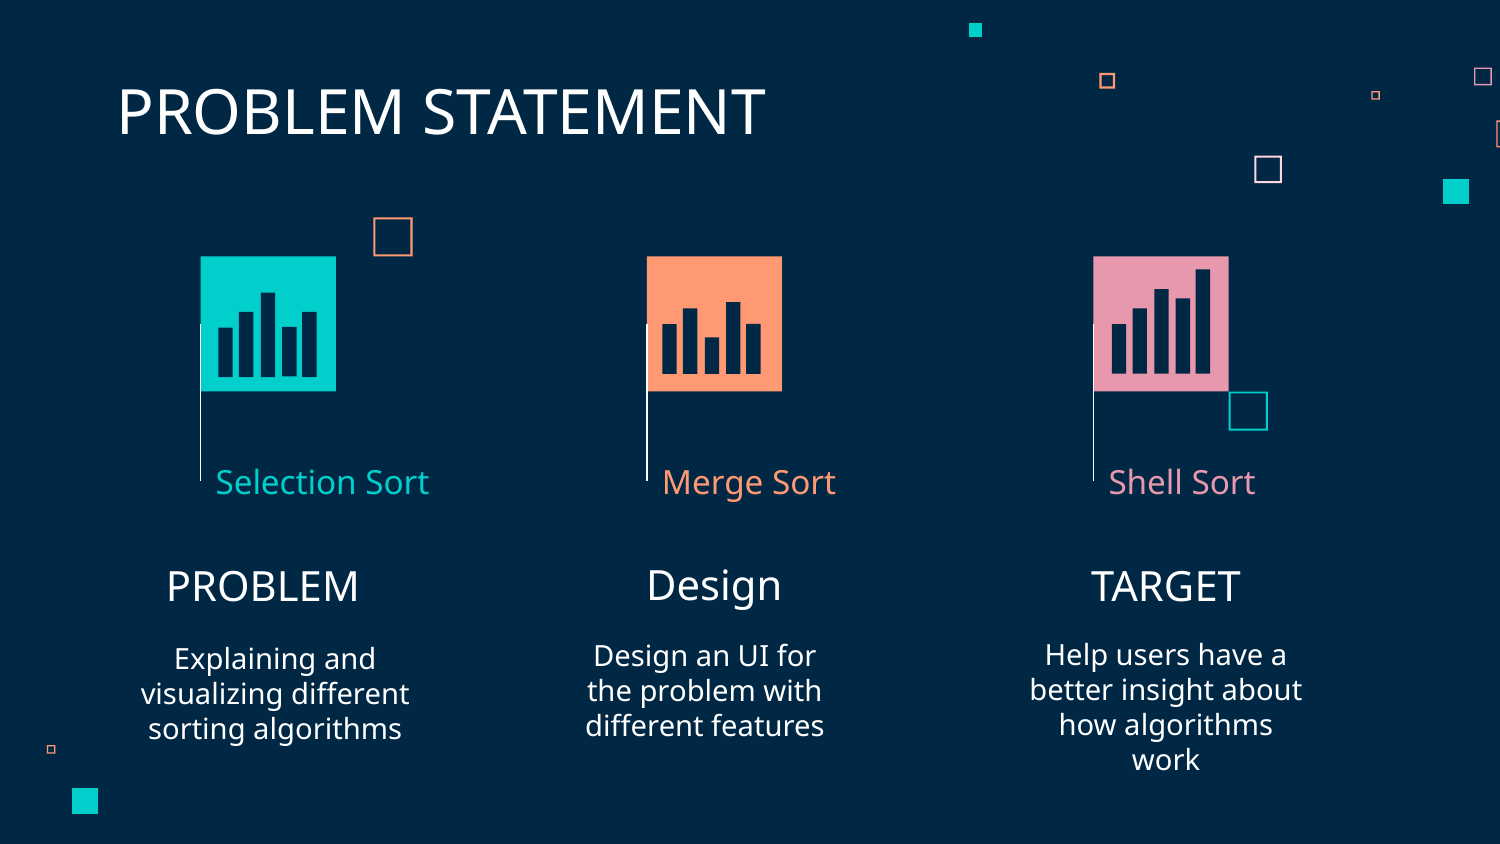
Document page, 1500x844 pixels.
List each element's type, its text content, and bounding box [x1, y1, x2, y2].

text_box [1110, 322, 1128, 376]
text_box [1194, 267, 1212, 376]
text_box [237, 310, 255, 379]
text_box [259, 291, 277, 379]
title Merge Sort [646, 434, 935, 529]
text_box [1228, 391, 1268, 431]
text_box [681, 306, 699, 376]
text_box [216, 325, 235, 379]
text_box [703, 335, 721, 376]
text_box [1174, 296, 1192, 376]
text_box [1152, 287, 1171, 376]
text_box Design an UI for the problem with different features [560, 622, 849, 717]
title PROBLEM STATEMENT [101, 67, 853, 163]
text_box [373, 217, 413, 257]
text_box TARGET [989, 530, 1343, 625]
text_box [1130, 306, 1149, 376]
text_box Help users have a better insight about how algorithms work [1013, 696, 1319, 792]
text_box [280, 325, 299, 379]
text_box [724, 300, 743, 376]
title Selection Sort [200, 434, 489, 529]
text_box [200, 256, 336, 392]
title Shell Sort [1093, 434, 1382, 529]
text_box [300, 310, 319, 379]
text_box [646, 256, 782, 392]
text_box Design [600, 528, 829, 622]
text_box [660, 322, 679, 376]
text_box Explaining and visualizing different sorting algorithms [107, 625, 443, 719]
text_box [744, 322, 763, 376]
text_box [1093, 256, 1229, 392]
title PROBLEM [86, 530, 440, 626]
